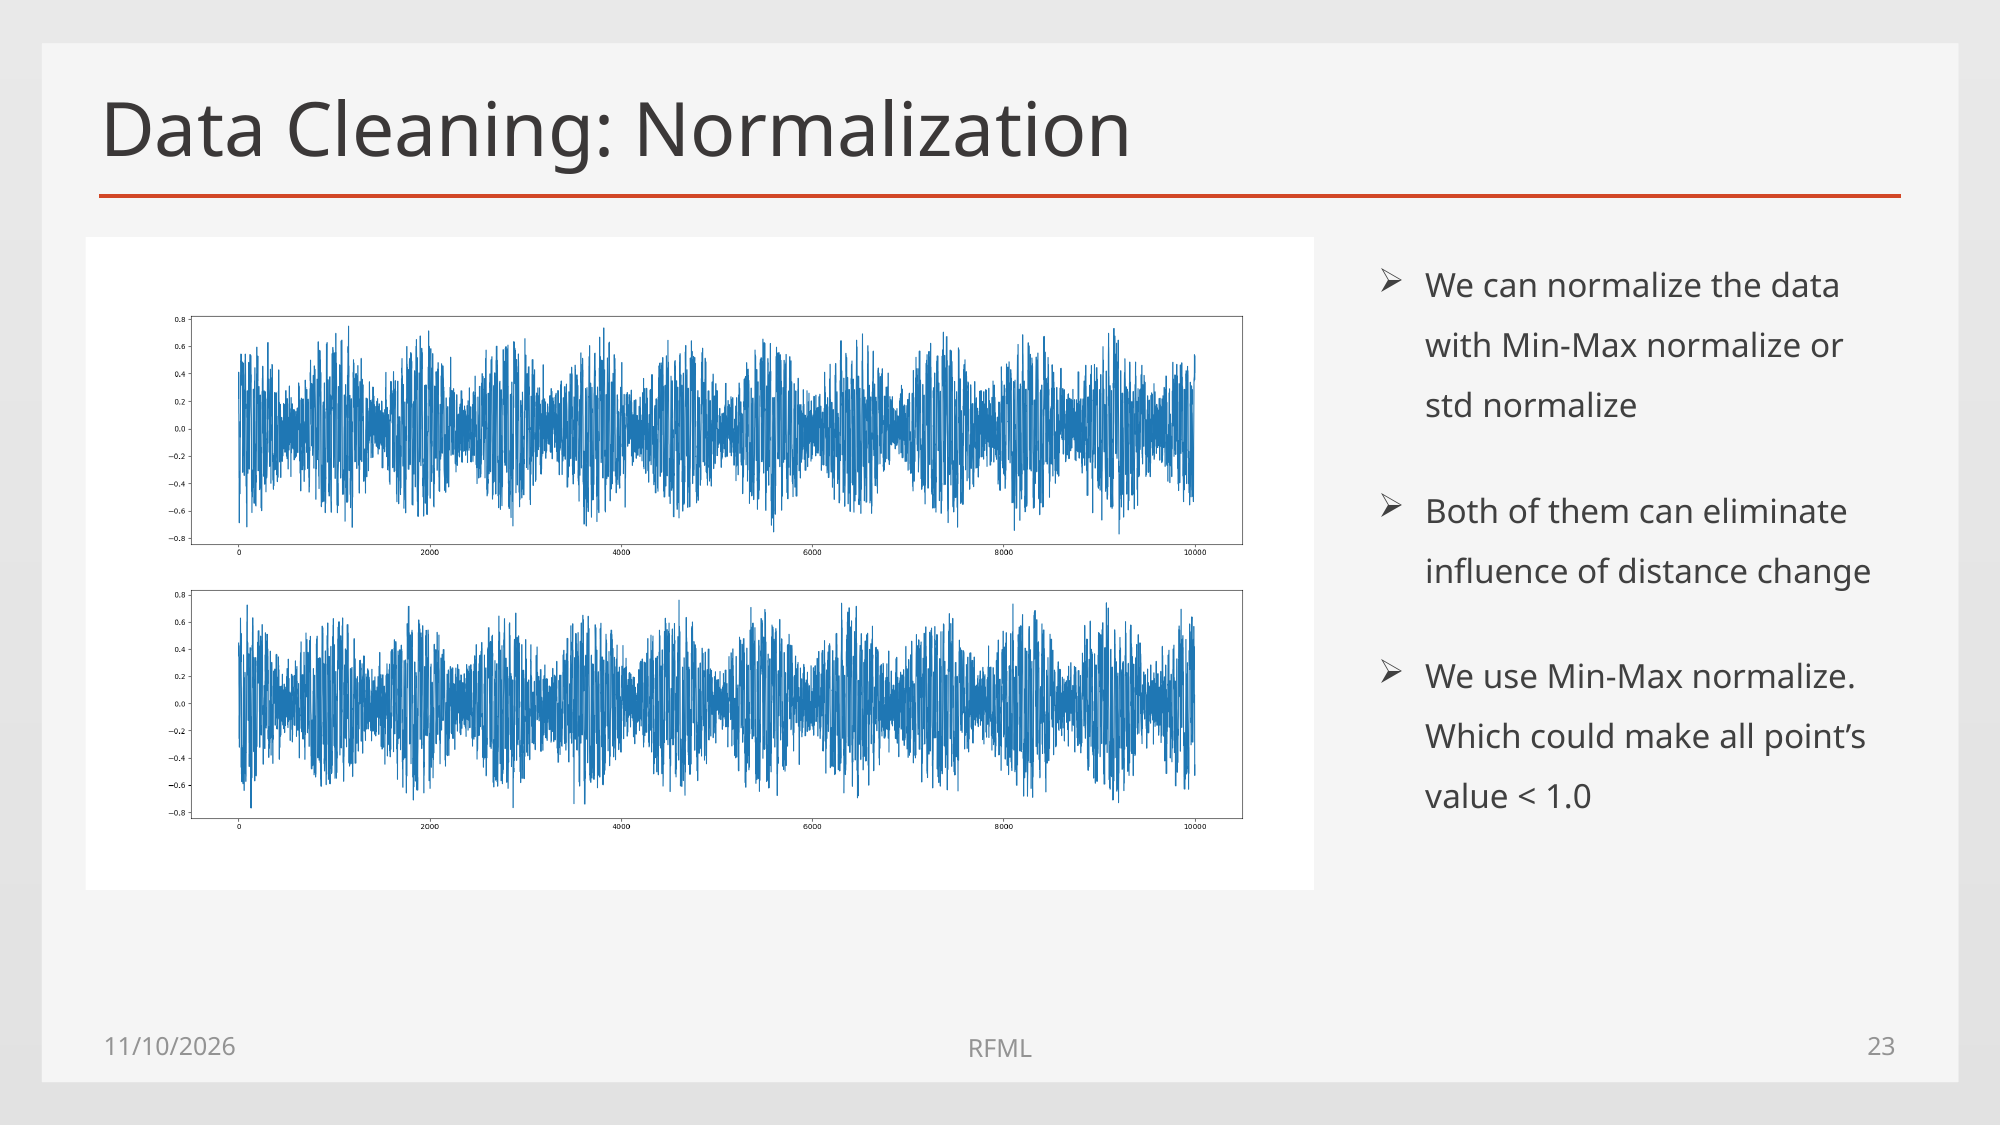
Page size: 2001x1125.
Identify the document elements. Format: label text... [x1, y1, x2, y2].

list We can normalize the data with Min-Max normalize or std normalize Both of them can eliminate influence of distance change We use Min-Max normalize. Which could make all point’s value < 1.0 [1363, 237, 1901, 890]
slide_number 23 [1373, 1017, 1911, 1078]
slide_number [88, 1017, 626, 1078]
title Data Cleaning: Normalization [85, 73, 1214, 179]
footer RFML [762, 1017, 1238, 1078]
picture [85, 237, 1314, 890]
